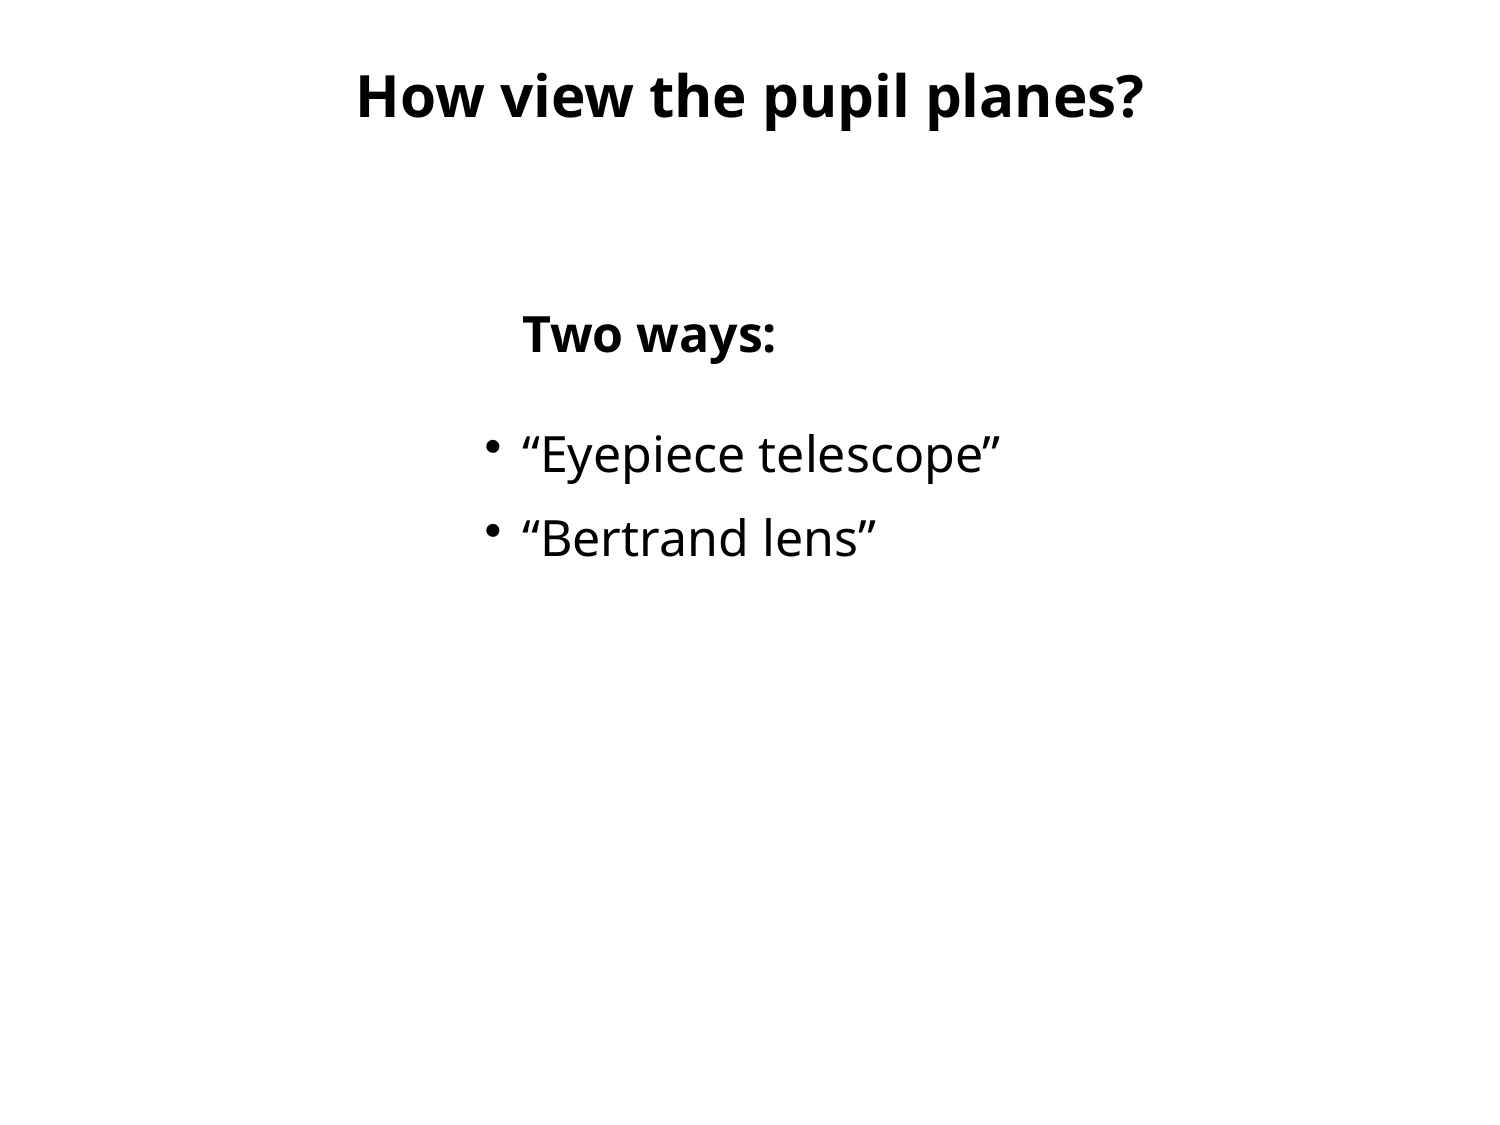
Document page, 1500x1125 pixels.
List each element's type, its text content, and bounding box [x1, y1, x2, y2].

text_box Two ways: “Eyepiece telescope” “Bertrand lens” [469, 294, 1016, 574]
text_box How view the pupil planes? [112, 24, 1388, 163]
